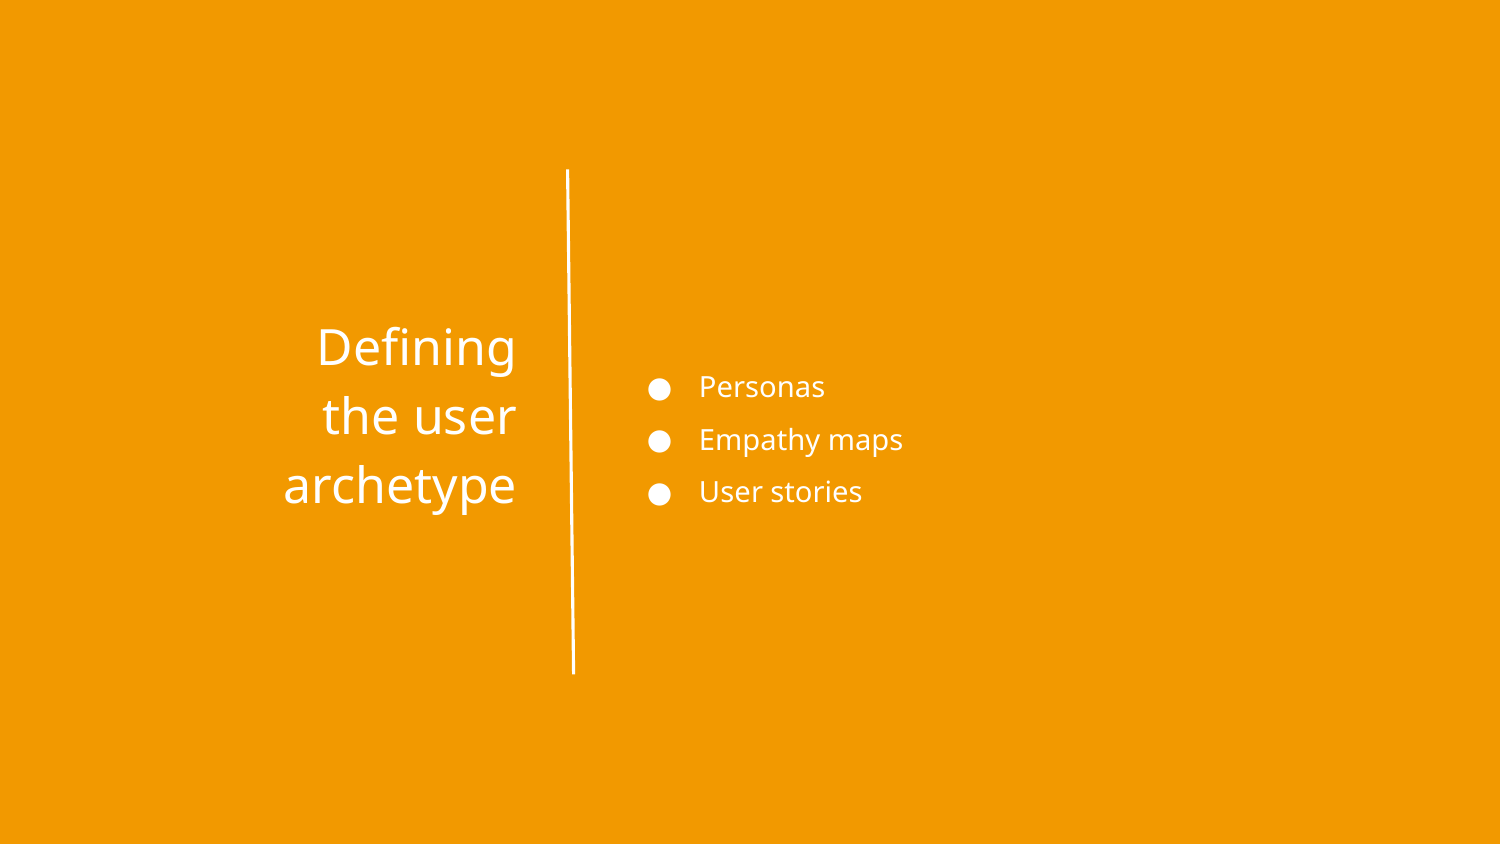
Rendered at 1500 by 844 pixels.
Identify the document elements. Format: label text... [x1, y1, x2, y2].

text_box Defining the user archetype [0, 291, 533, 529]
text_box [567, 169, 574, 675]
text_box Personas Empathy maps User stories [608, 335, 1257, 524]
